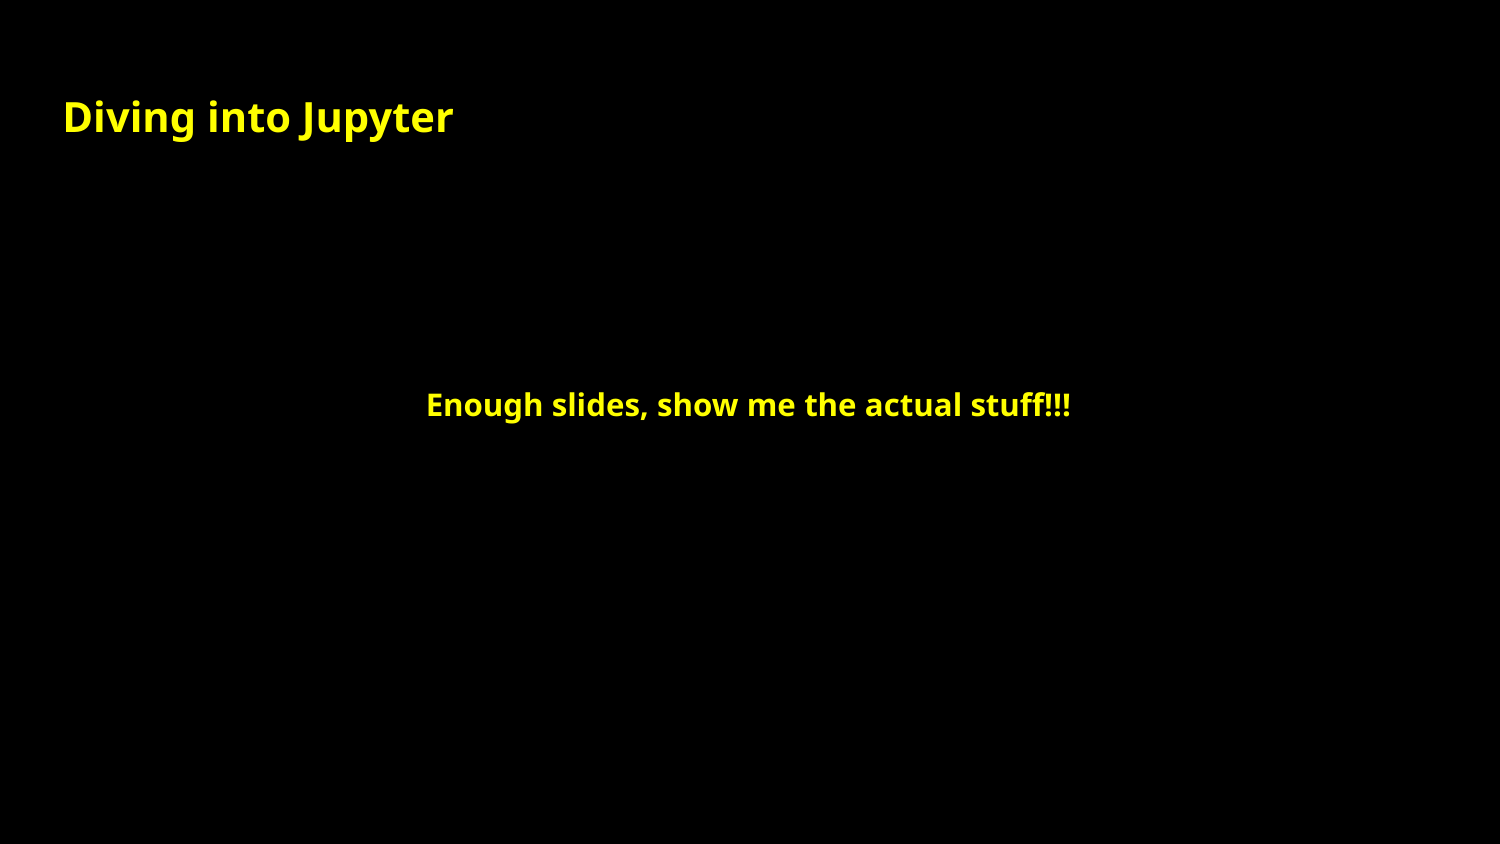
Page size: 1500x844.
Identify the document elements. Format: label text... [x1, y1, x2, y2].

title Enough slides, show me the actual stuff!!! [410, 369, 1090, 474]
title Diving into Jupyter [47, 76, 918, 181]
